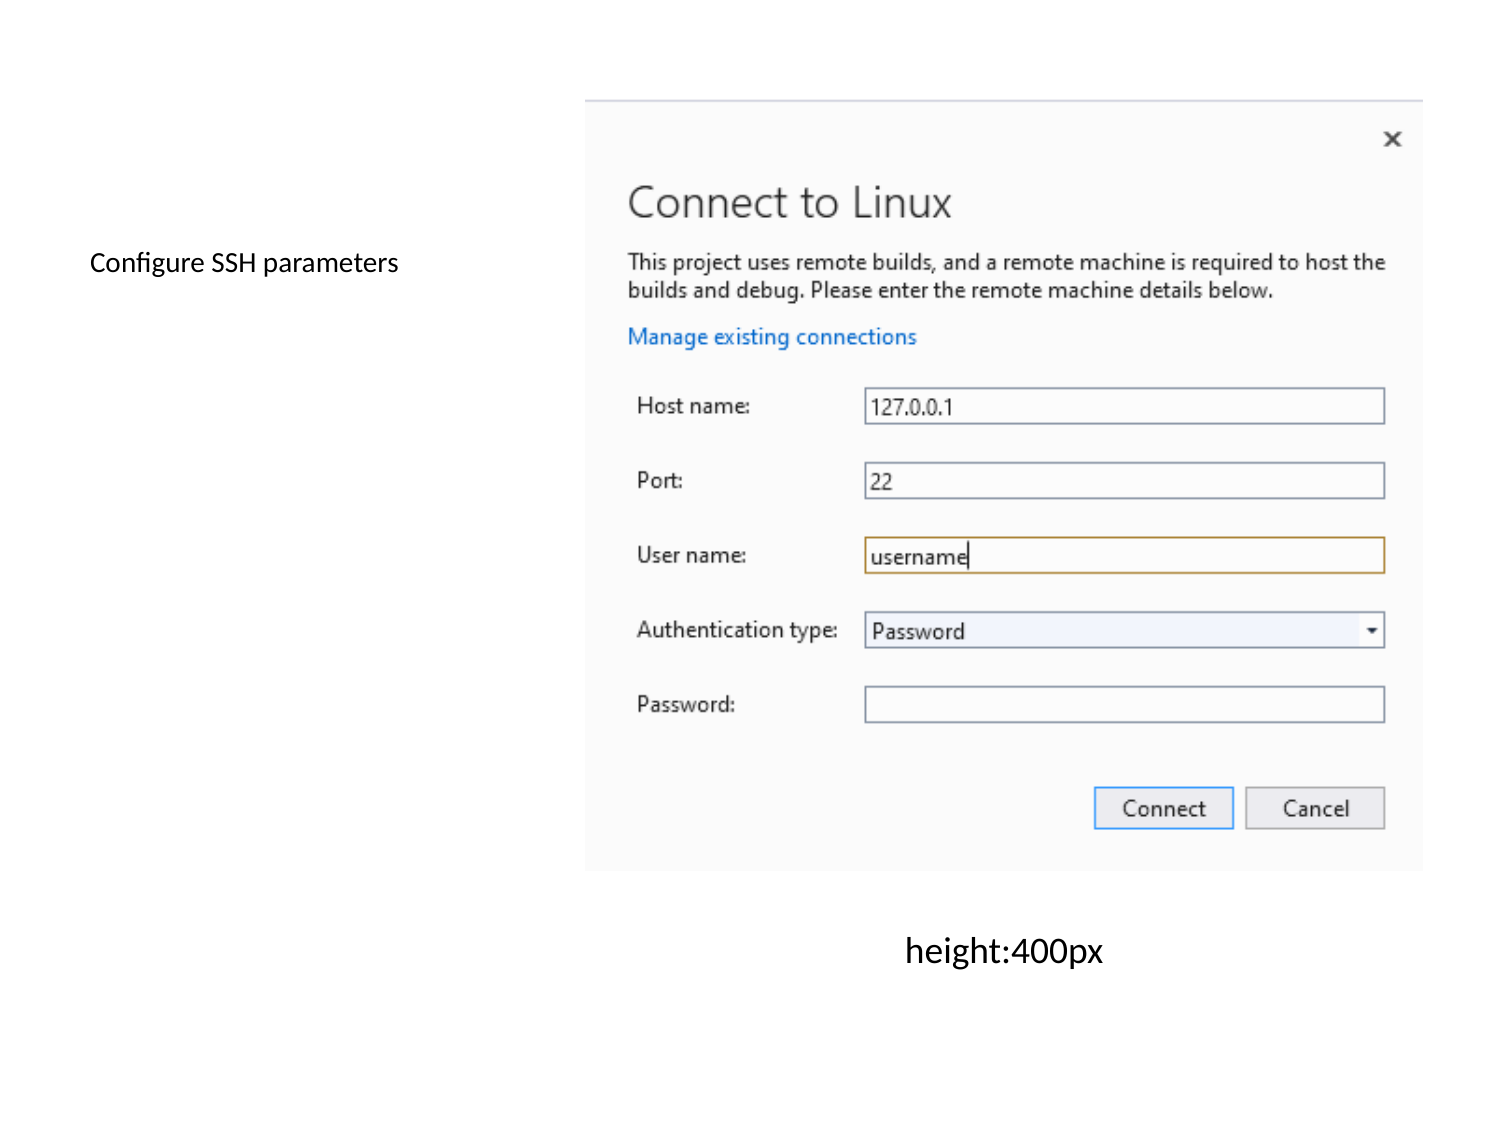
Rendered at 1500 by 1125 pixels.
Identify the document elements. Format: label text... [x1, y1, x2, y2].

list Configure SSH parameters [75, 235, 569, 1005]
picture [585, 91, 1424, 871]
text_box height:400px [585, 918, 1423, 1003]
